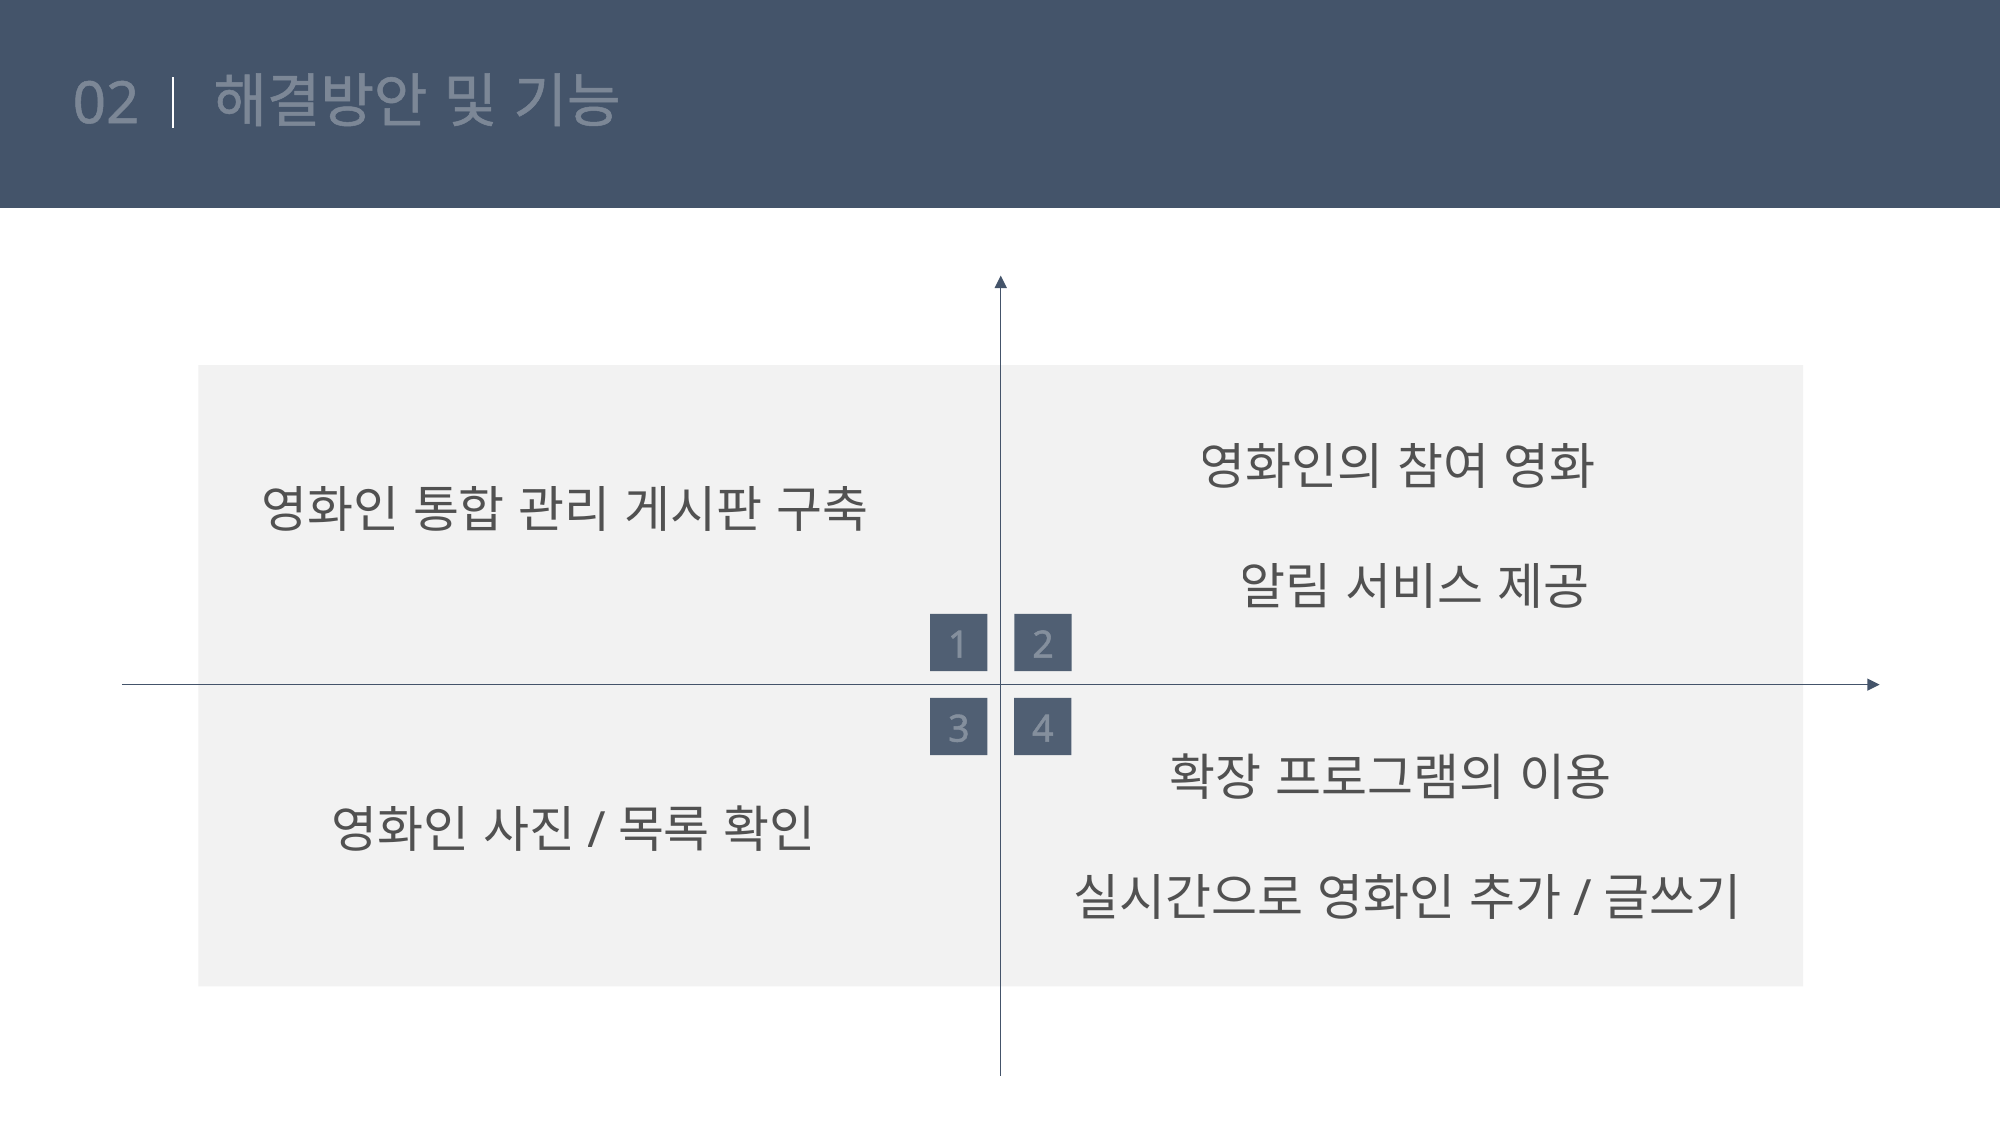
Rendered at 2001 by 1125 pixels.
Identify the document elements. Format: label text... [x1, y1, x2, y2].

text_box 영화인의 참여 영화 알림 서비스 제공 [1185, 427, 1745, 623]
text_box 3 [929, 697, 988, 756]
text_box [1001, 685, 1804, 987]
text_box [197, 364, 1000, 684]
title 해결방안 및 기능 [198, 63, 883, 143]
text_box 영화인 사진/목록 확인 [316, 790, 1042, 865]
text_box [1001, 364, 1804, 684]
text_box 영화인 통합 관리 게시판 구축 [246, 470, 972, 546]
list 02 [57, 65, 199, 144]
text_box 4 [1013, 697, 1072, 756]
text_box 1 [929, 613, 988, 672]
text_box [197, 685, 1000, 987]
text_box 2 [1013, 613, 1073, 672]
text_box 확장 프로그램의 이용 실시간으로 영화인 추가/글쓰기 [1058, 738, 1845, 933]
